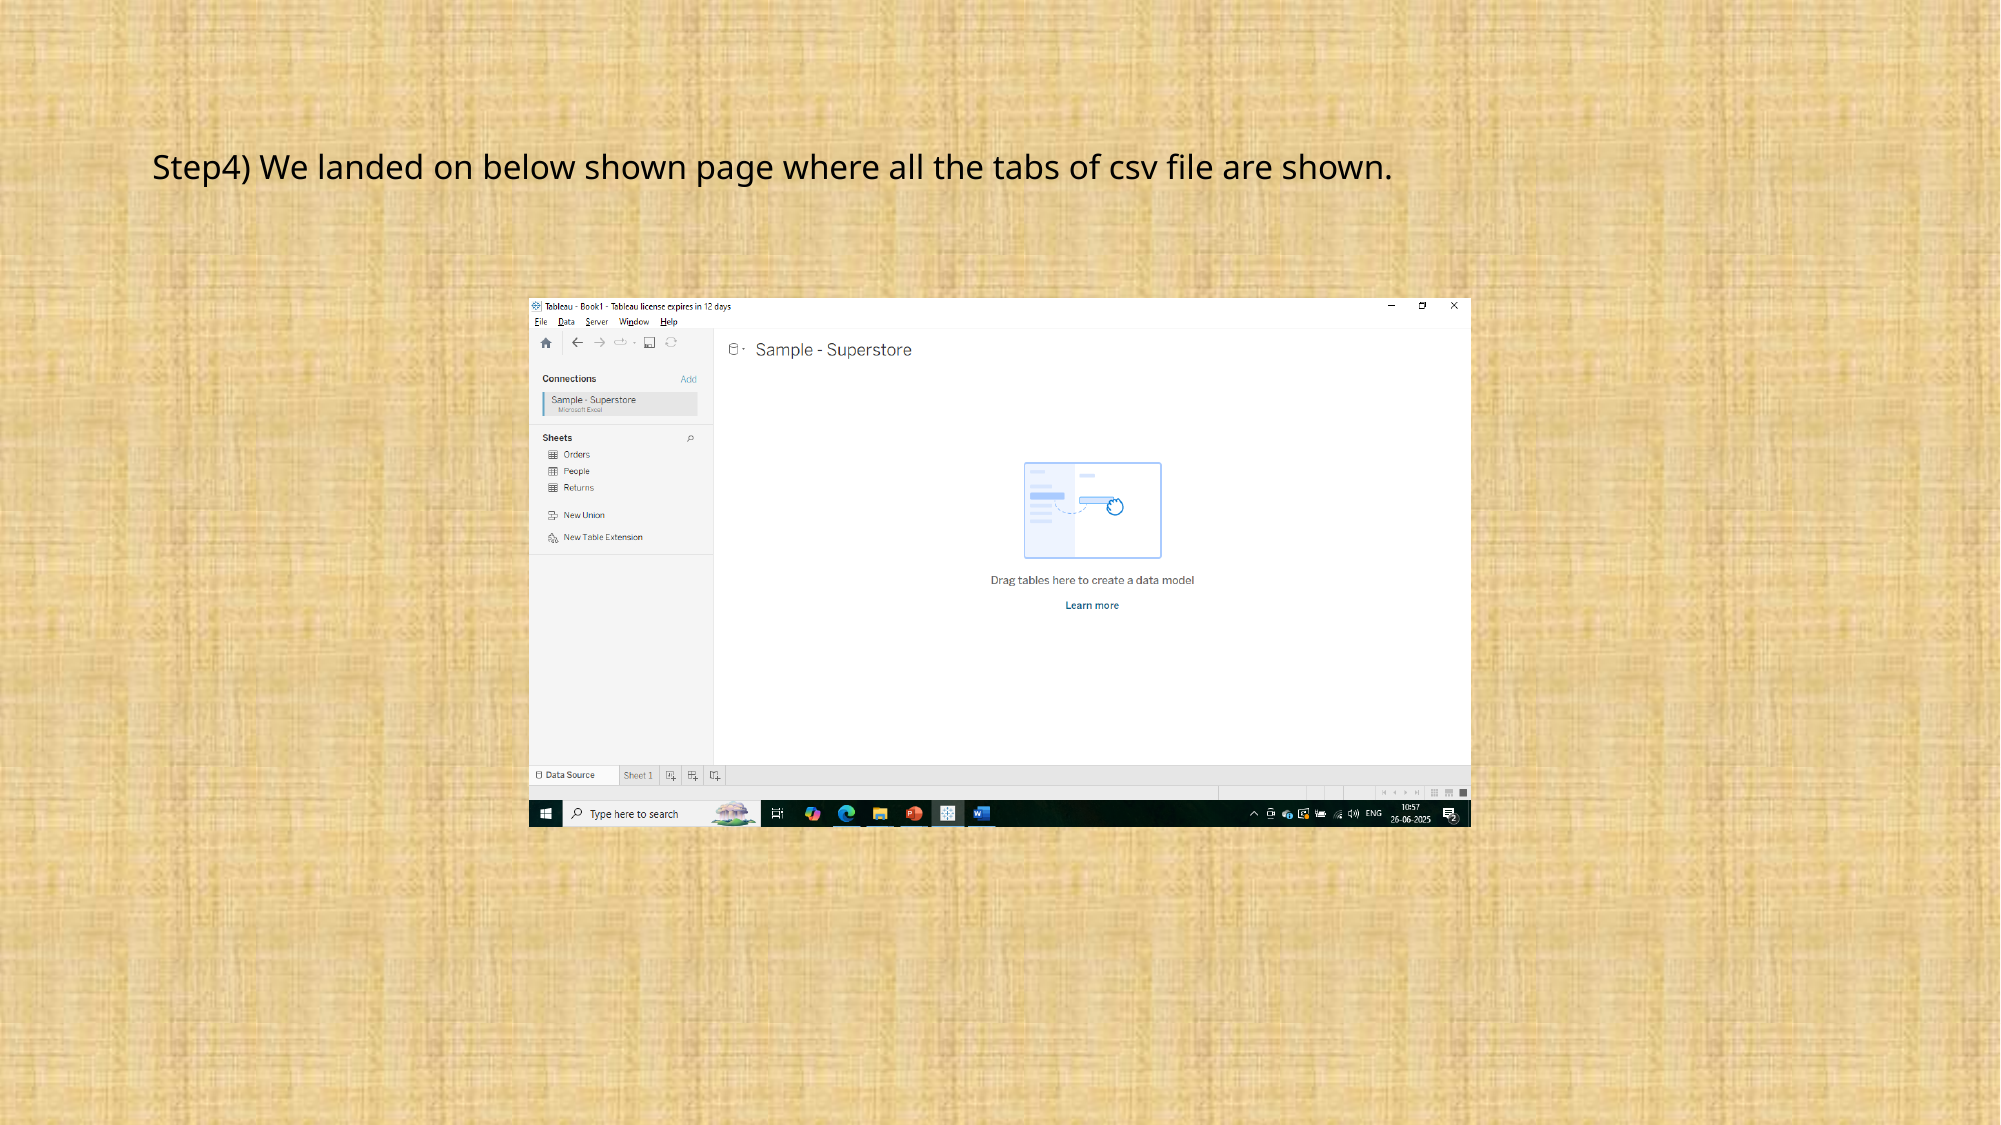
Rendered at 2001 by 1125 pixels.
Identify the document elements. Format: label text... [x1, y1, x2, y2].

title Step4) We landed on below shown page where all the tabs of csv file are shown. [137, 59, 1863, 278]
picture [0, 0, 2001, 1125]
